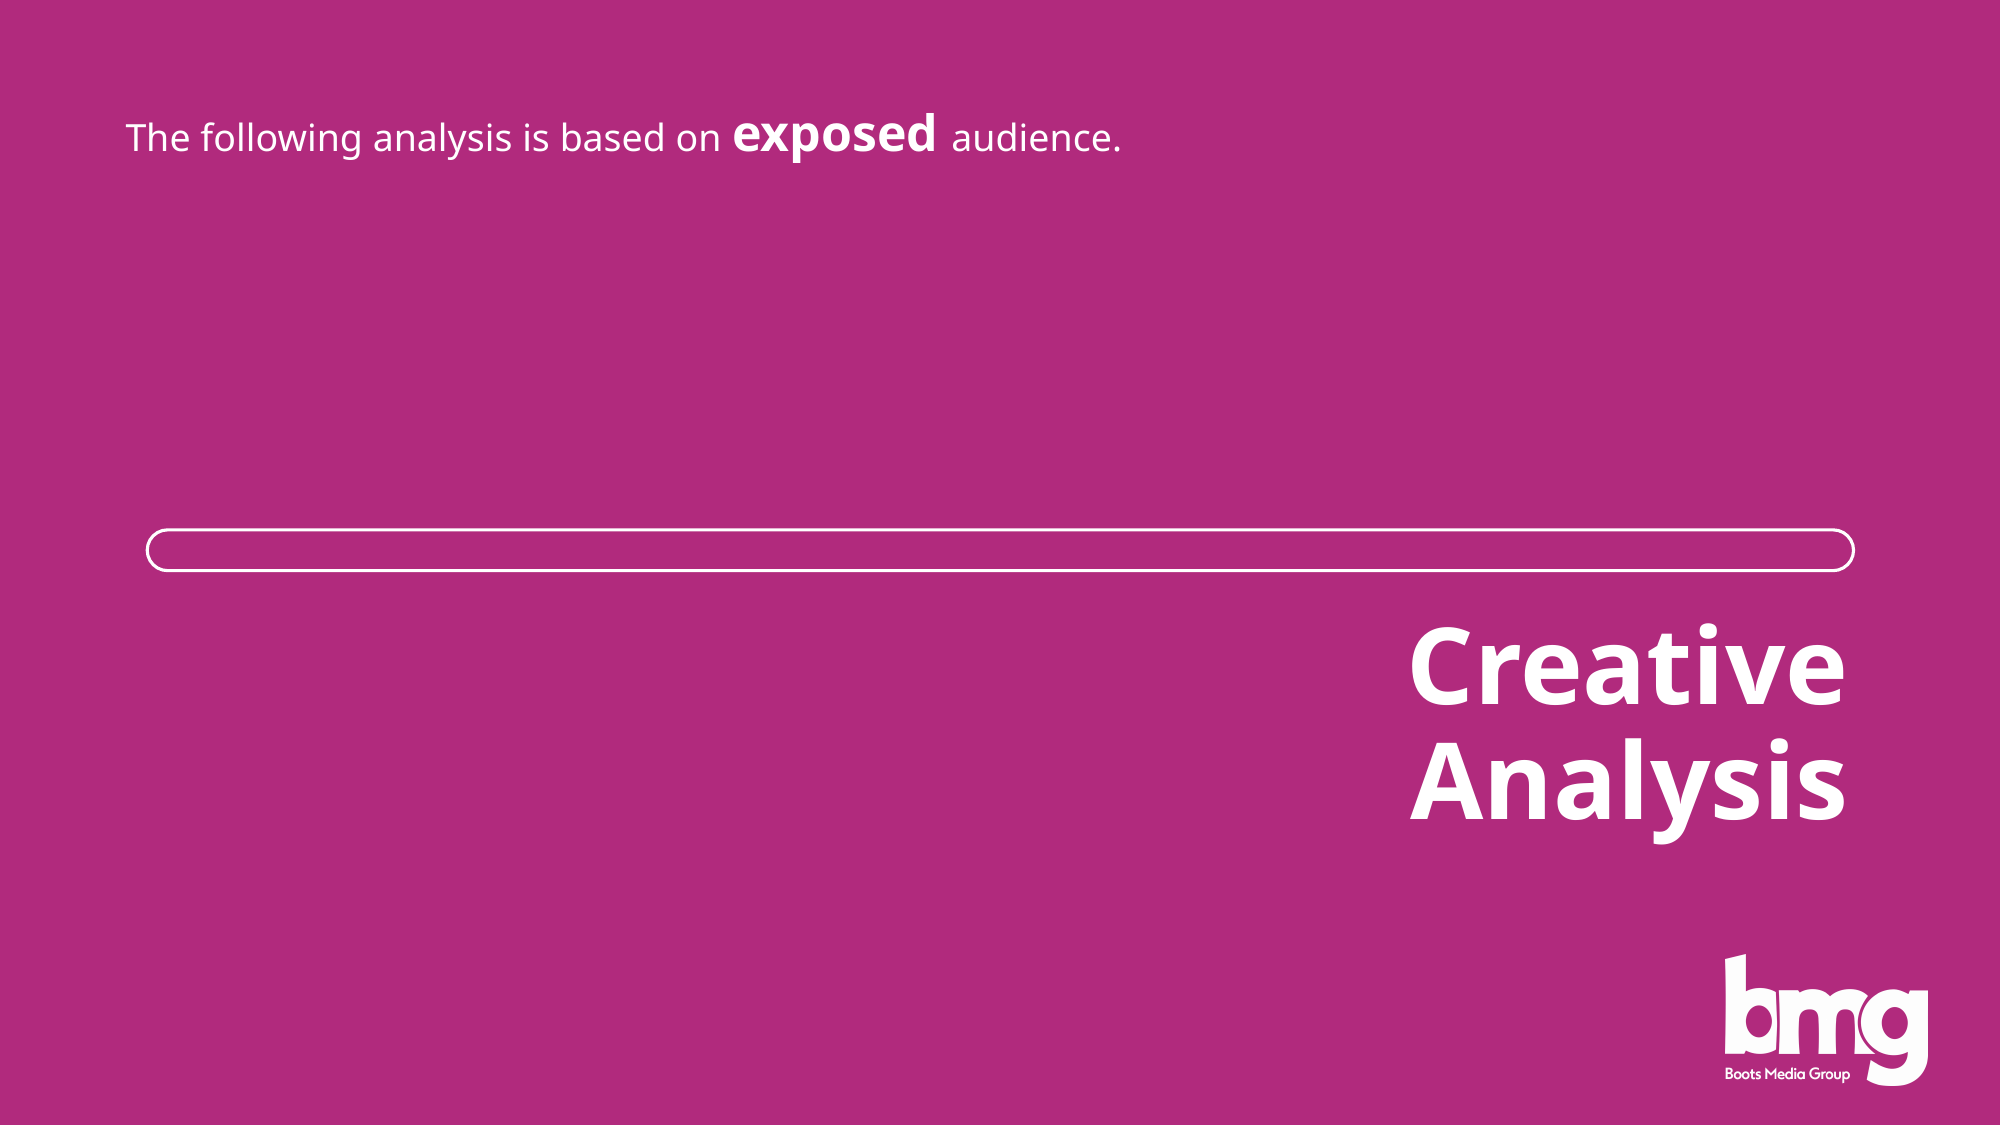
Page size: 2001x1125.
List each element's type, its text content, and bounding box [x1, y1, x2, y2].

picture [1725, 954, 1928, 1086]
text_box The following analysis is based on exposed audience. [125, 101, 1406, 158]
title Creative Analysis [948, 612, 1849, 843]
